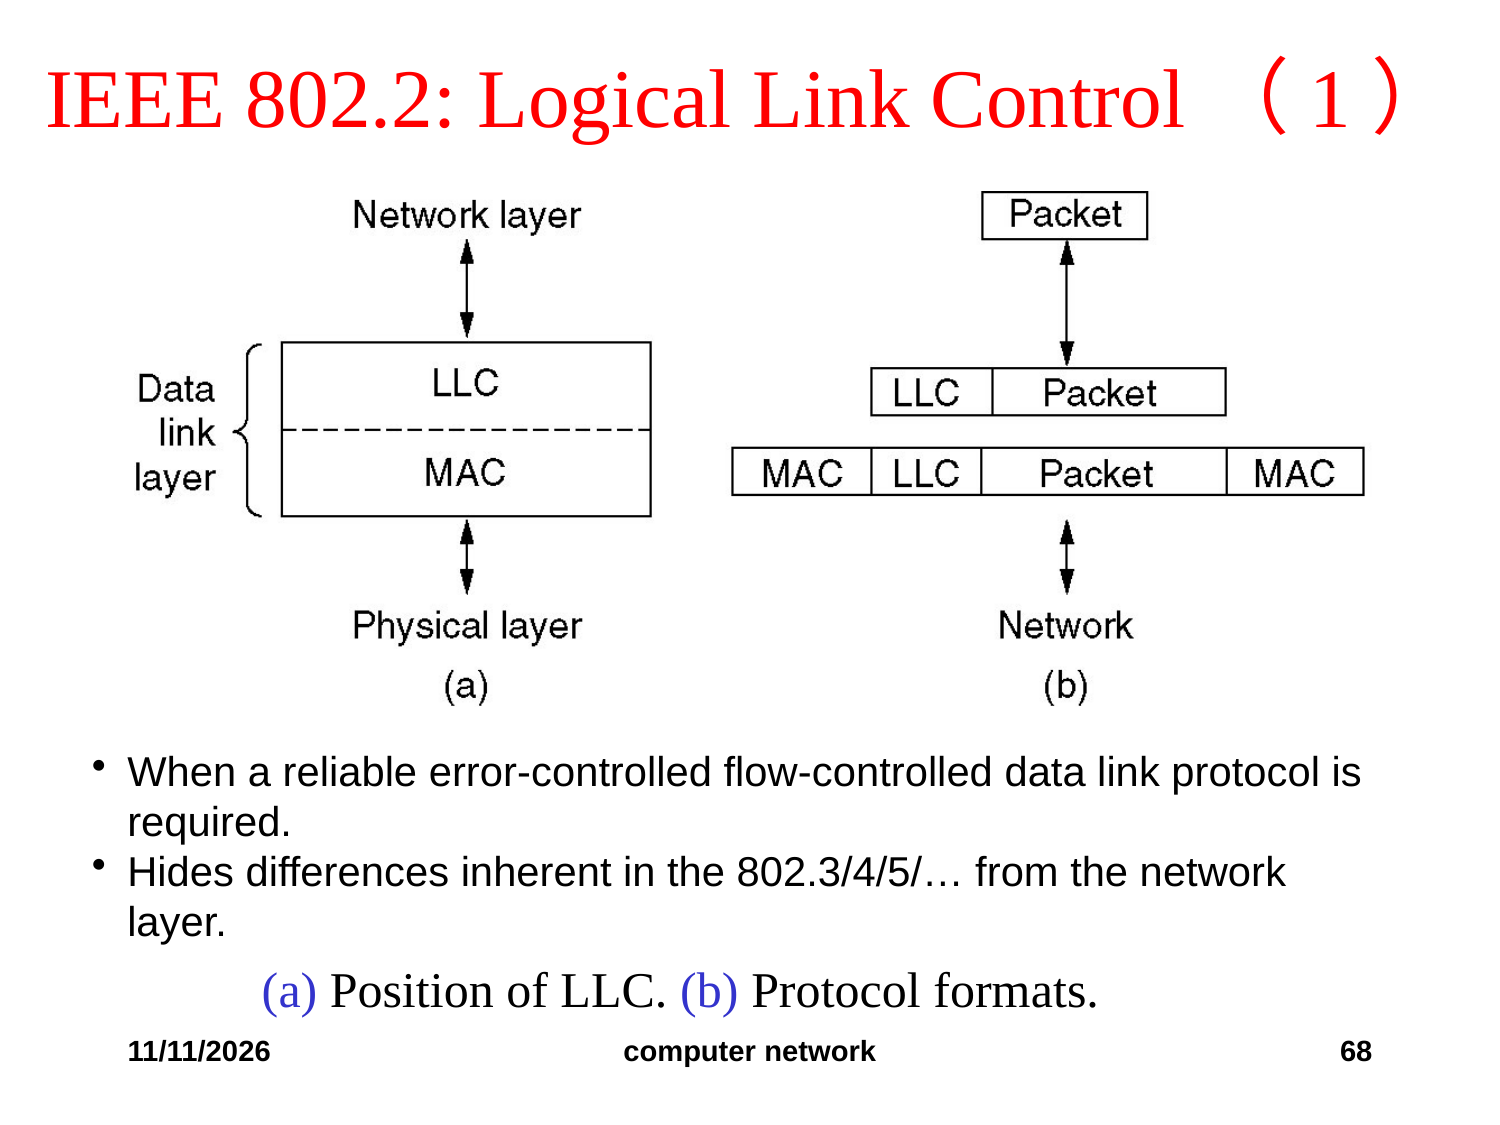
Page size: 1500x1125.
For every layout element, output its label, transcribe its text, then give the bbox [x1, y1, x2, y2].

text_box When a reliable error-controlled flow-controlled data link protocol is required. Hides differences inherent in the 802.3/4/5/… from the network layer. [77, 737, 1384, 953]
picture [134, 191, 1377, 707]
list (a) Position of LLC. (b) Protocol formats. [246, 953, 1301, 1125]
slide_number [112, 1025, 246, 1100]
title IEEE 802.2: Logical Link Control（1） [0, 0, 1500, 188]
slide_number 68 [1301, 1025, 1388, 1100]
